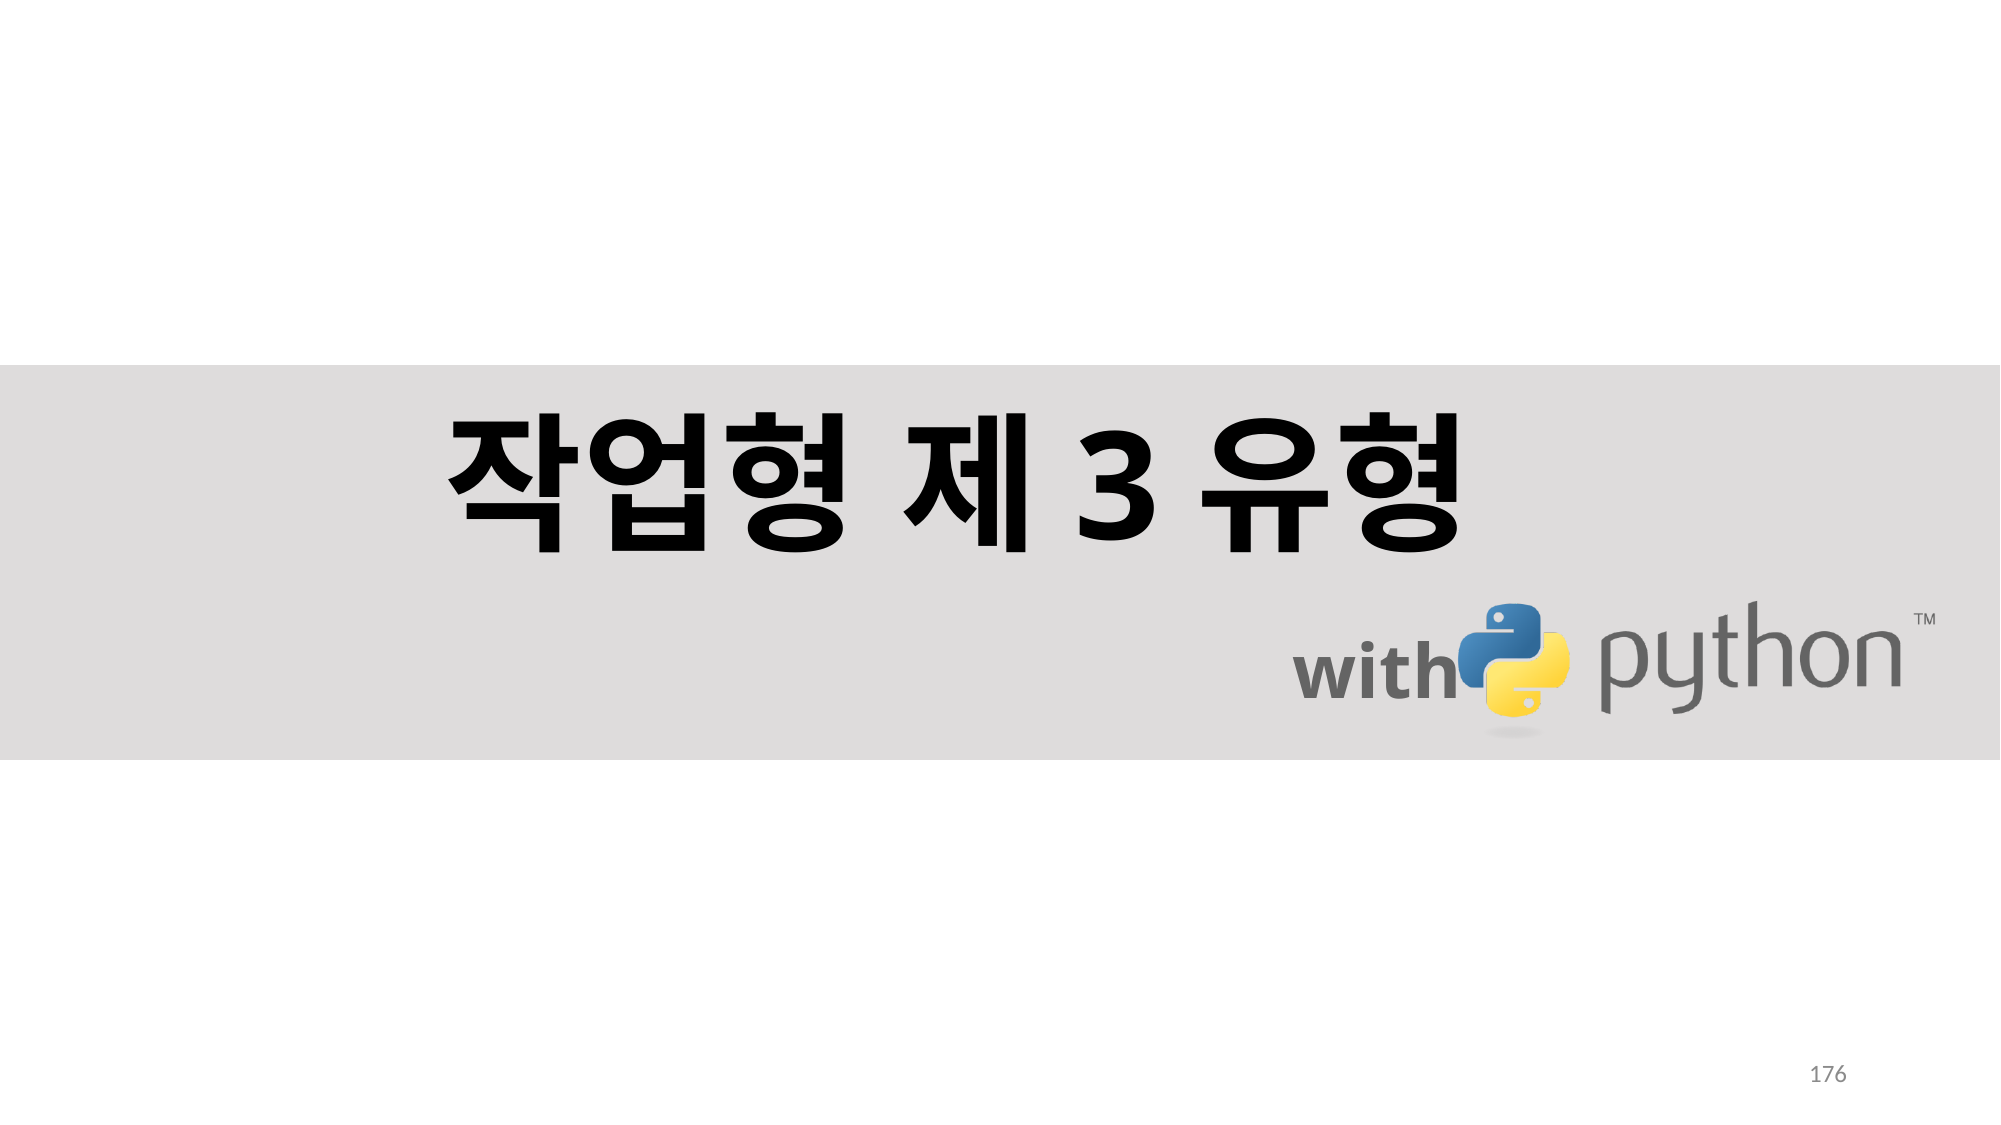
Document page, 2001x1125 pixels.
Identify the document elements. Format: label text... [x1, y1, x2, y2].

slide_number 176 [1412, 1042, 1863, 1103]
text_box 작업형 제3유형 [429, 382, 1487, 578]
text_box [0, 364, 2000, 761]
text_box with [1277, 616, 1452, 721]
picture [1452, 597, 1940, 742]
